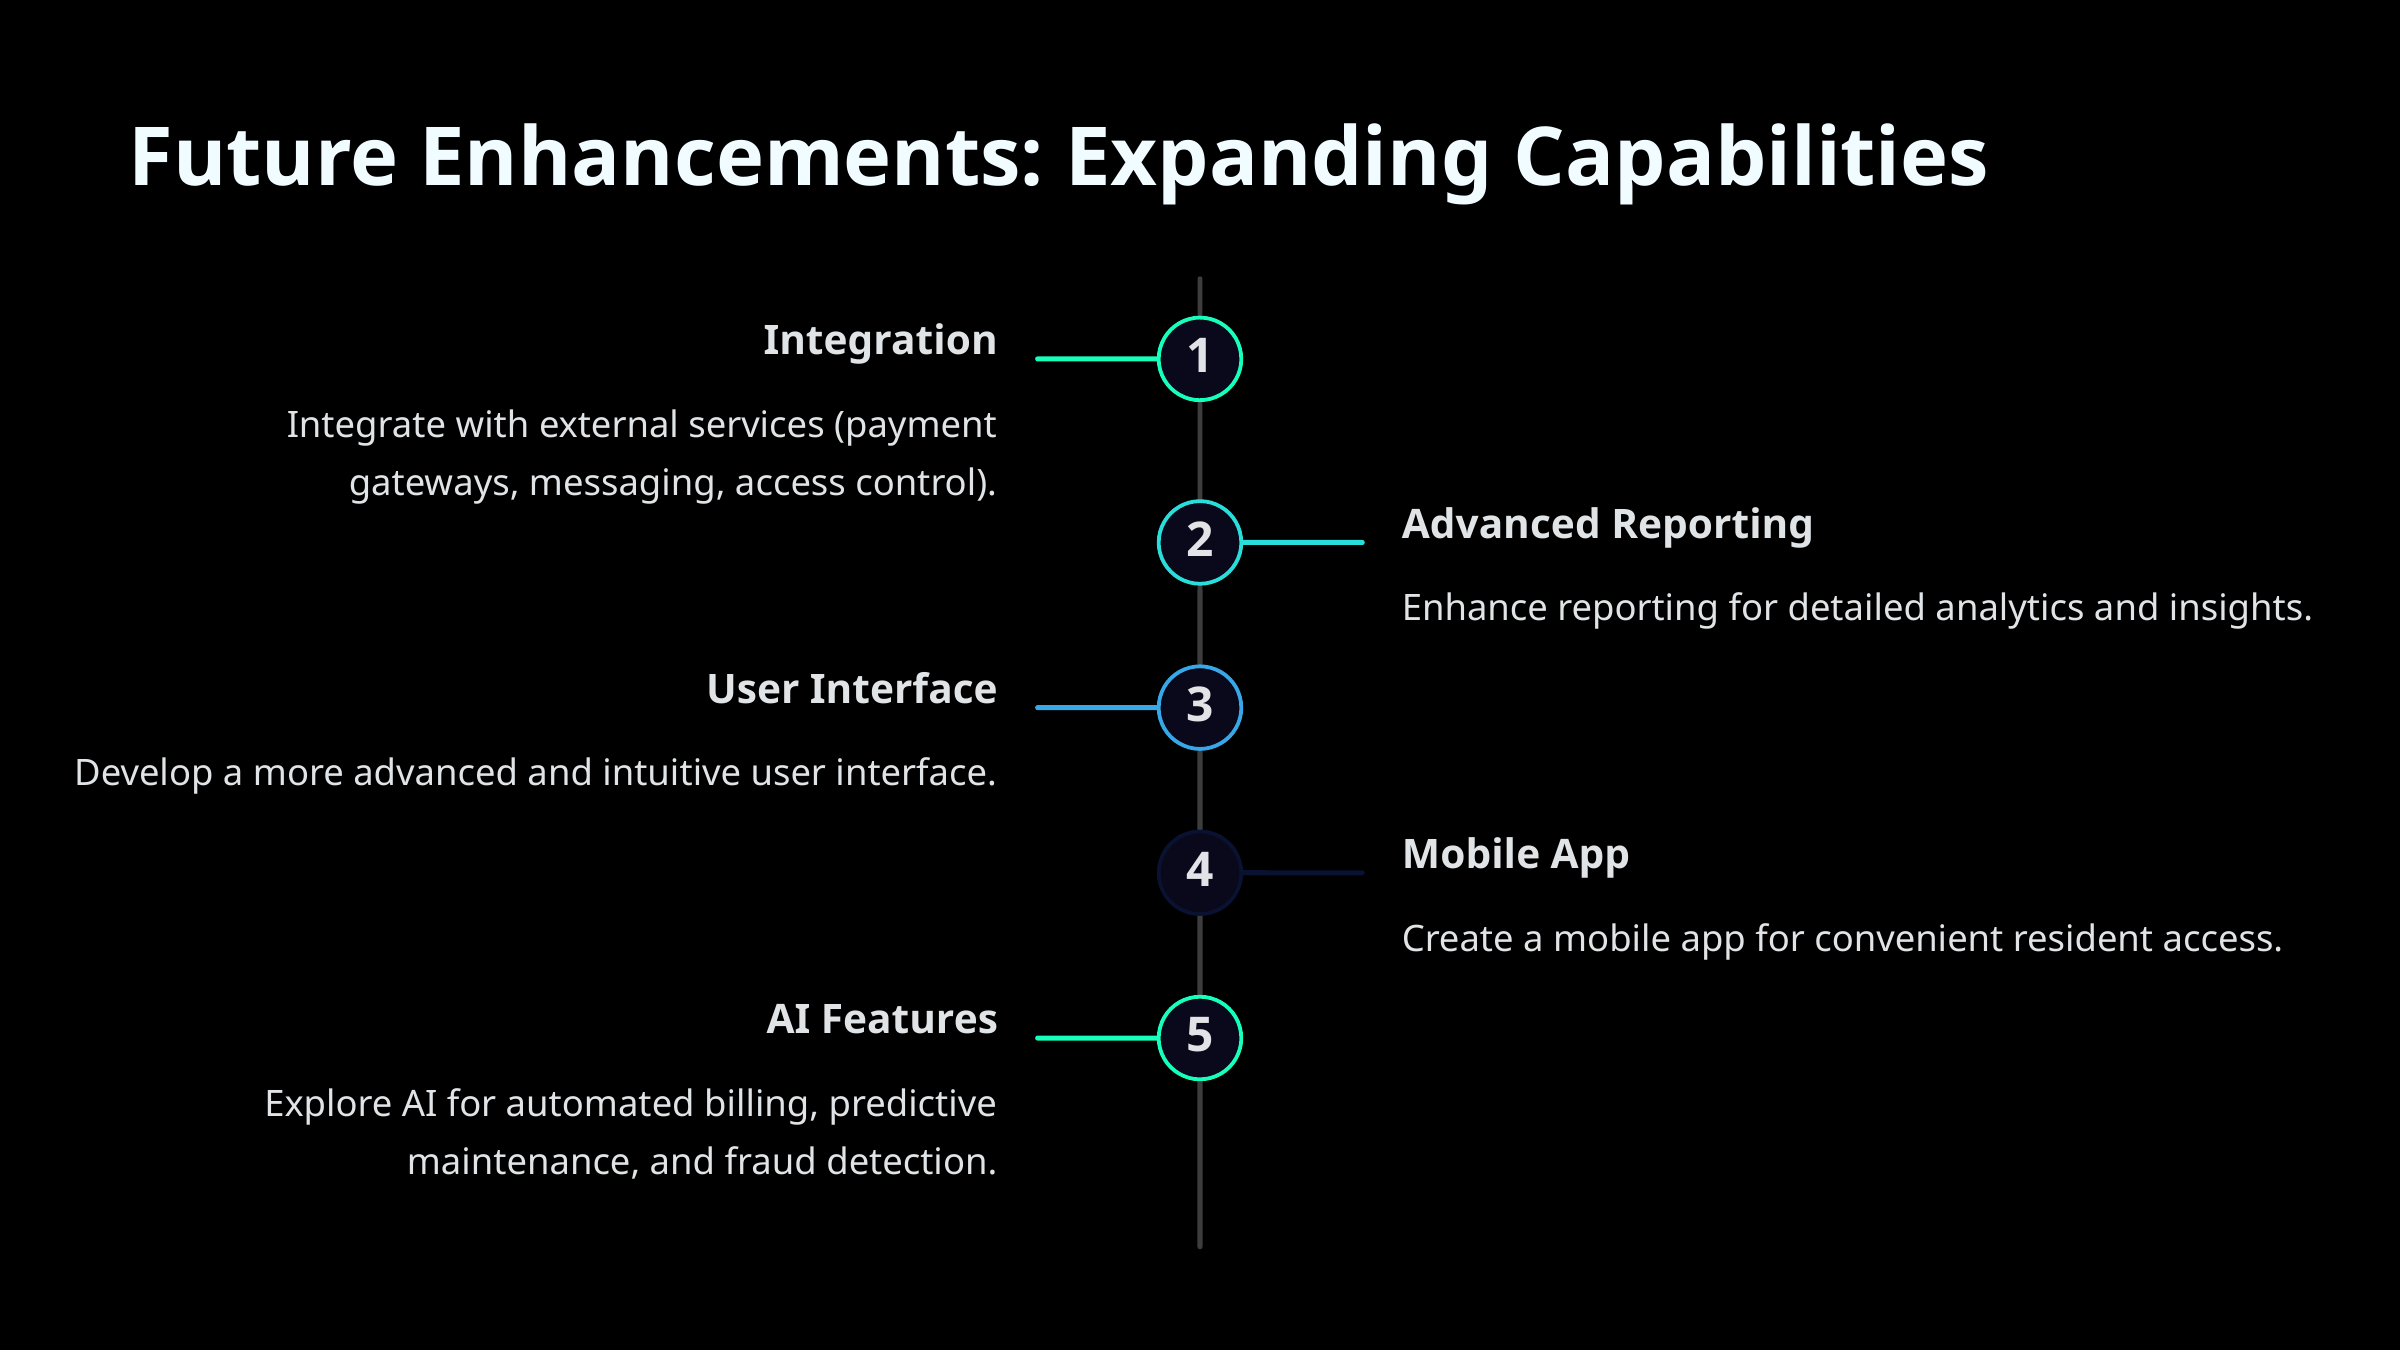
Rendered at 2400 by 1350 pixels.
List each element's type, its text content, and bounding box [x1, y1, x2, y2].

text_box [1158, 996, 1242, 1080]
text_box Create a mobile app for convenient resident access. [1401, 899, 2272, 959]
text_box [1197, 1080, 1203, 1250]
text_box [1035, 356, 1158, 362]
text_box [1158, 317, 1242, 401]
text_box 5 [1186, 1013, 1214, 1063]
text_box 4 [1186, 848, 1214, 898]
text_box [1242, 539, 1365, 545]
text_box Mobile App [1401, 826, 1810, 878]
text_box 1 [1189, 334, 1211, 384]
text_box 2 [1186, 517, 1214, 567]
text_box Integration [590, 313, 999, 364]
text_box [1158, 501, 1242, 584]
text_box [1158, 831, 1242, 915]
text_box [1197, 401, 1203, 501]
text_box [1197, 584, 1203, 666]
text_box [1242, 870, 1365, 876]
text_box Advanced Reporting [1401, 496, 1810, 548]
text_box [1158, 666, 1242, 749]
text_box Explore AI for automated billing, predictive maintenance, and fraud detection. [128, 1065, 999, 1183]
text_box AI Features [590, 992, 999, 1044]
text_box Integrate with external services (payment gateways, messaging, access control). [128, 385, 999, 504]
text_box 3 [1185, 683, 1215, 733]
text_box [1035, 1035, 1158, 1041]
text_box [1197, 749, 1203, 831]
text_box [1197, 914, 1203, 996]
text_box Future Enhancements: Expanding Capabilities [128, 100, 1886, 203]
text_box Enhance reporting for detailed analytics and insights. [1401, 569, 2272, 629]
text_box [1035, 705, 1158, 711]
text_box User Interface [590, 661, 999, 713]
text_box Develop a more advanced and intuitive user interface. [128, 734, 999, 794]
text_box [1197, 276, 1203, 317]
